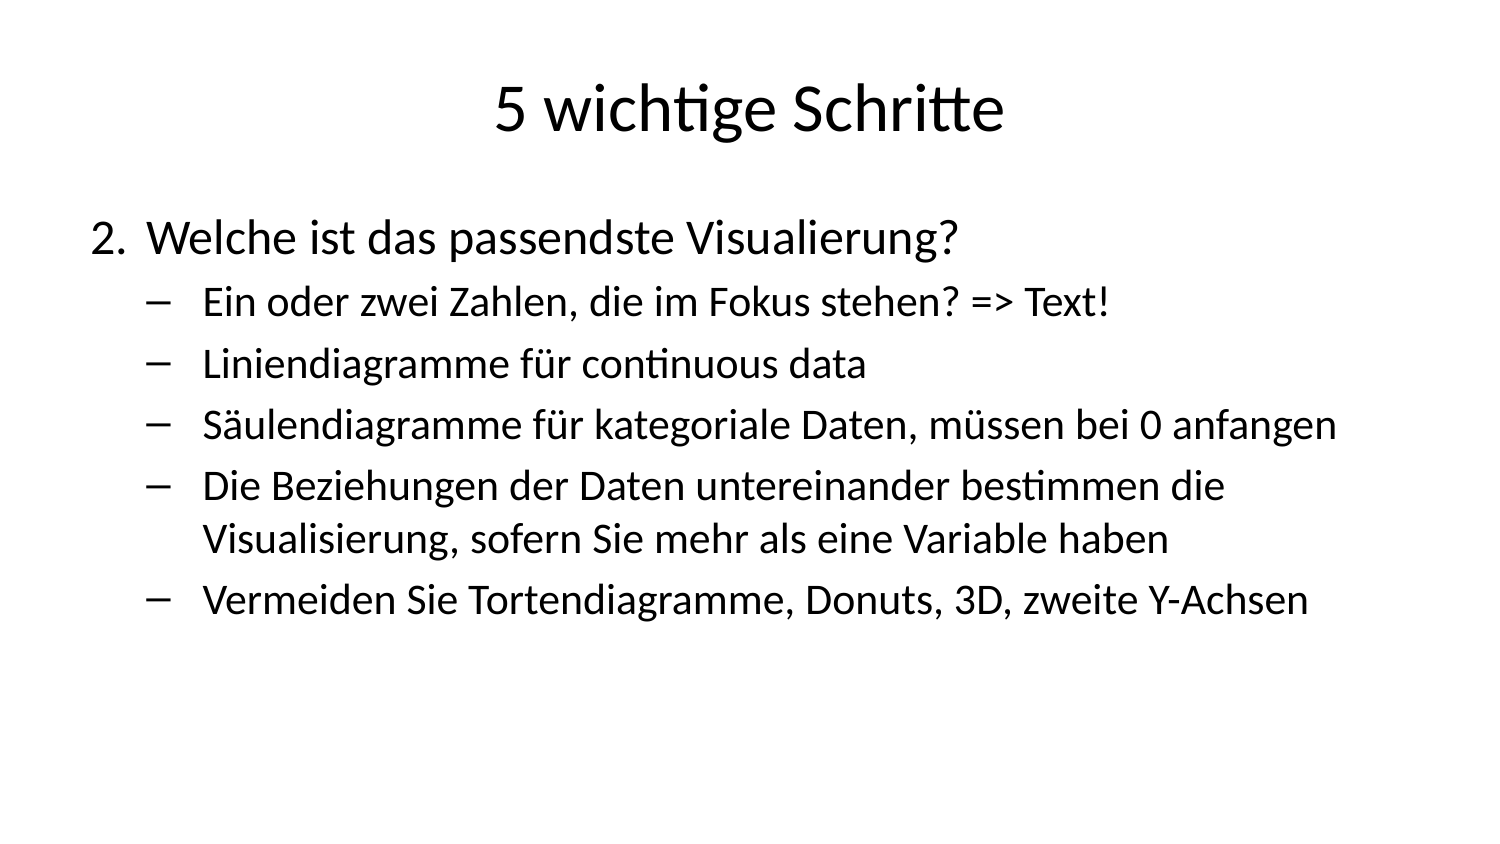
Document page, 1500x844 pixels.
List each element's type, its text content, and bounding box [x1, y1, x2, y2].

list Welche ist das passendste Visualierung? Ein oder zwei Zahlen, die im Fokus stehen? => Text! Liniendiagramme für continuous data Säulendiagramme für kategoriale Daten, müssen bei 0 anfangen Die Beziehungen der Daten untereinander bestimmen die Visualisierung, sofern Sie mehr als eine Variable haben Vermeiden Sie Tortendiagramme, Donuts, 3D, zweite Y-Achsen [75, 196, 1425, 754]
title 5 wichtige Schritte [75, 33, 1425, 175]
